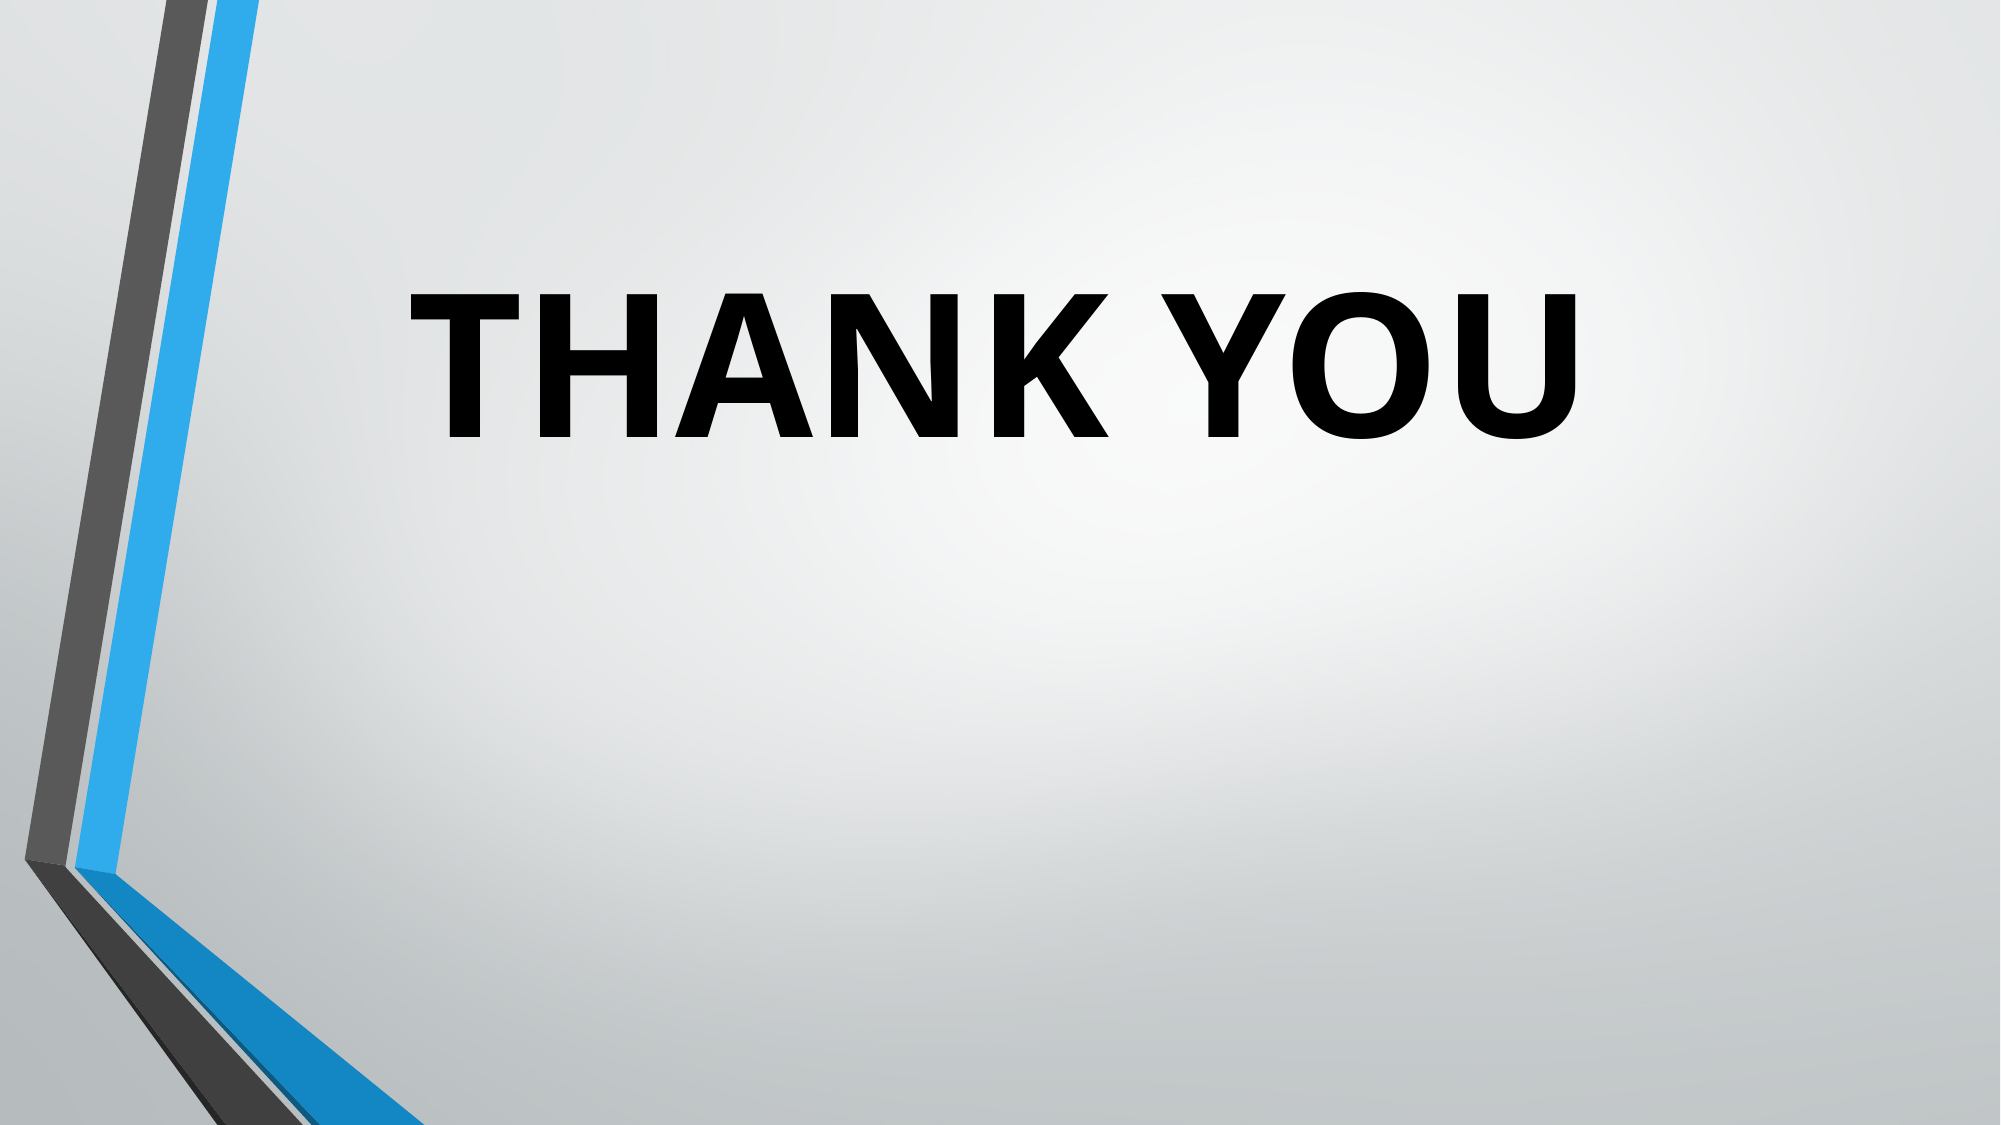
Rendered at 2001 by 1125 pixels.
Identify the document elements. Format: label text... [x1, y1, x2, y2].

list THANK YOU [0, 101, 2000, 614]
